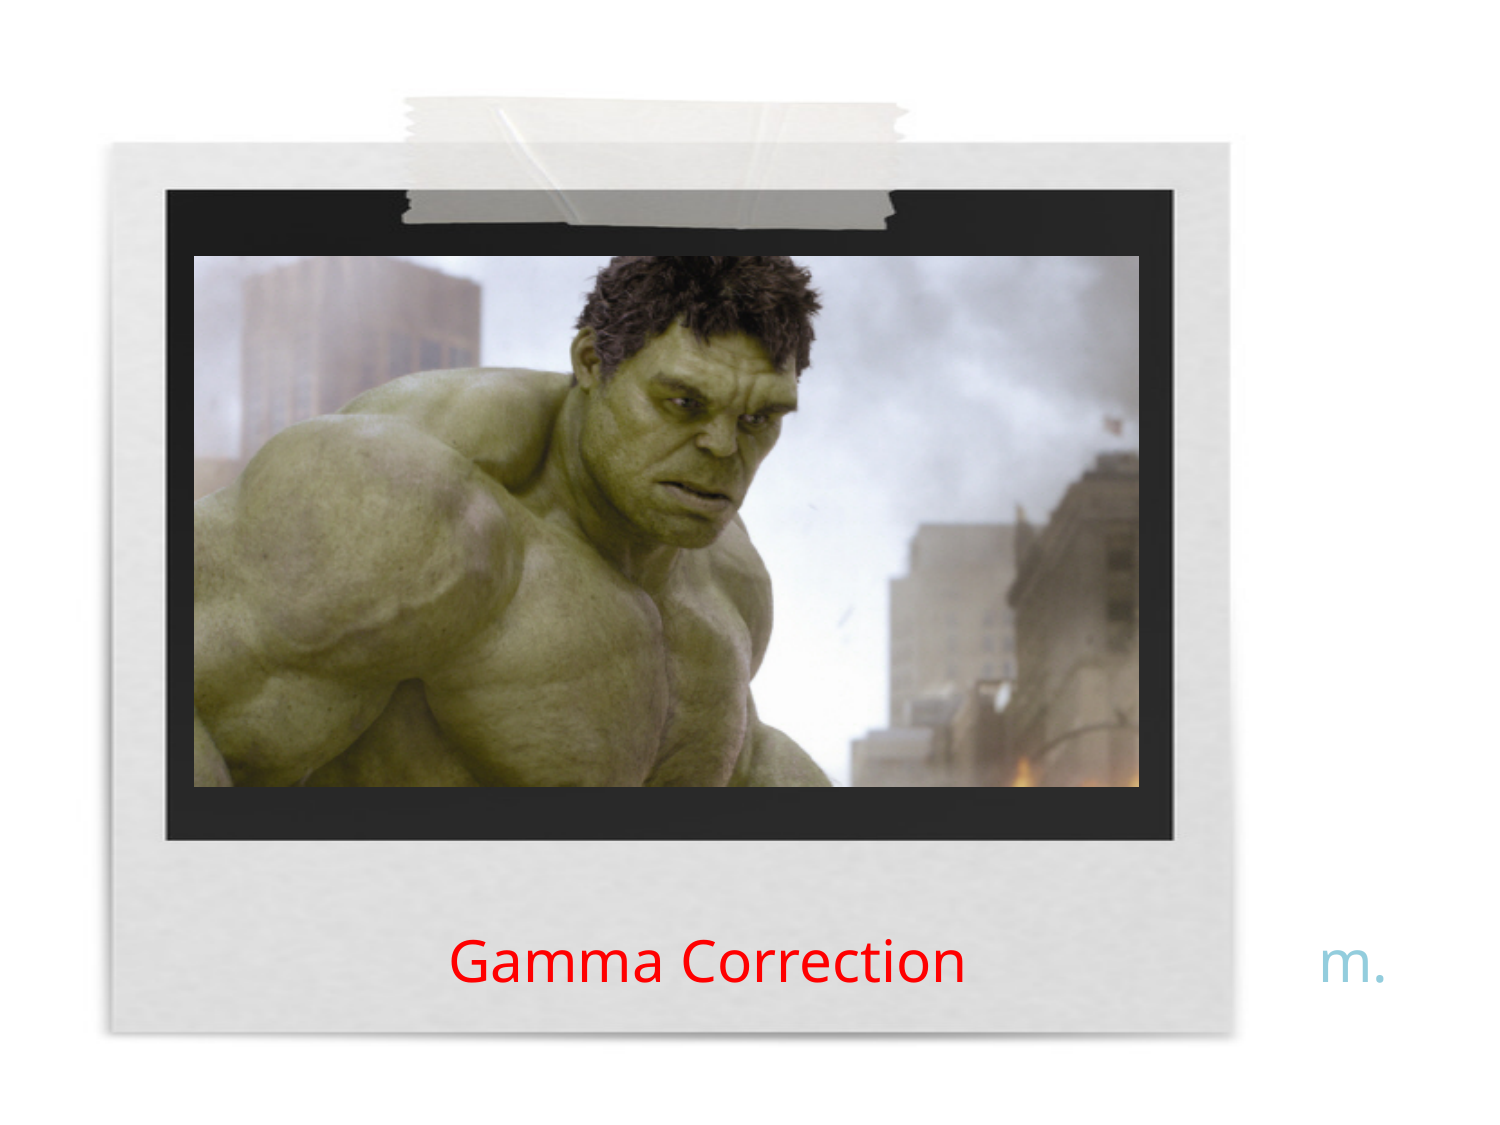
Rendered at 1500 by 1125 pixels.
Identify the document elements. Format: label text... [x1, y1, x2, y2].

picture [0, 77, 1341, 1095]
text_box Gamma Correction m. [1343, 916, 1404, 1002]
